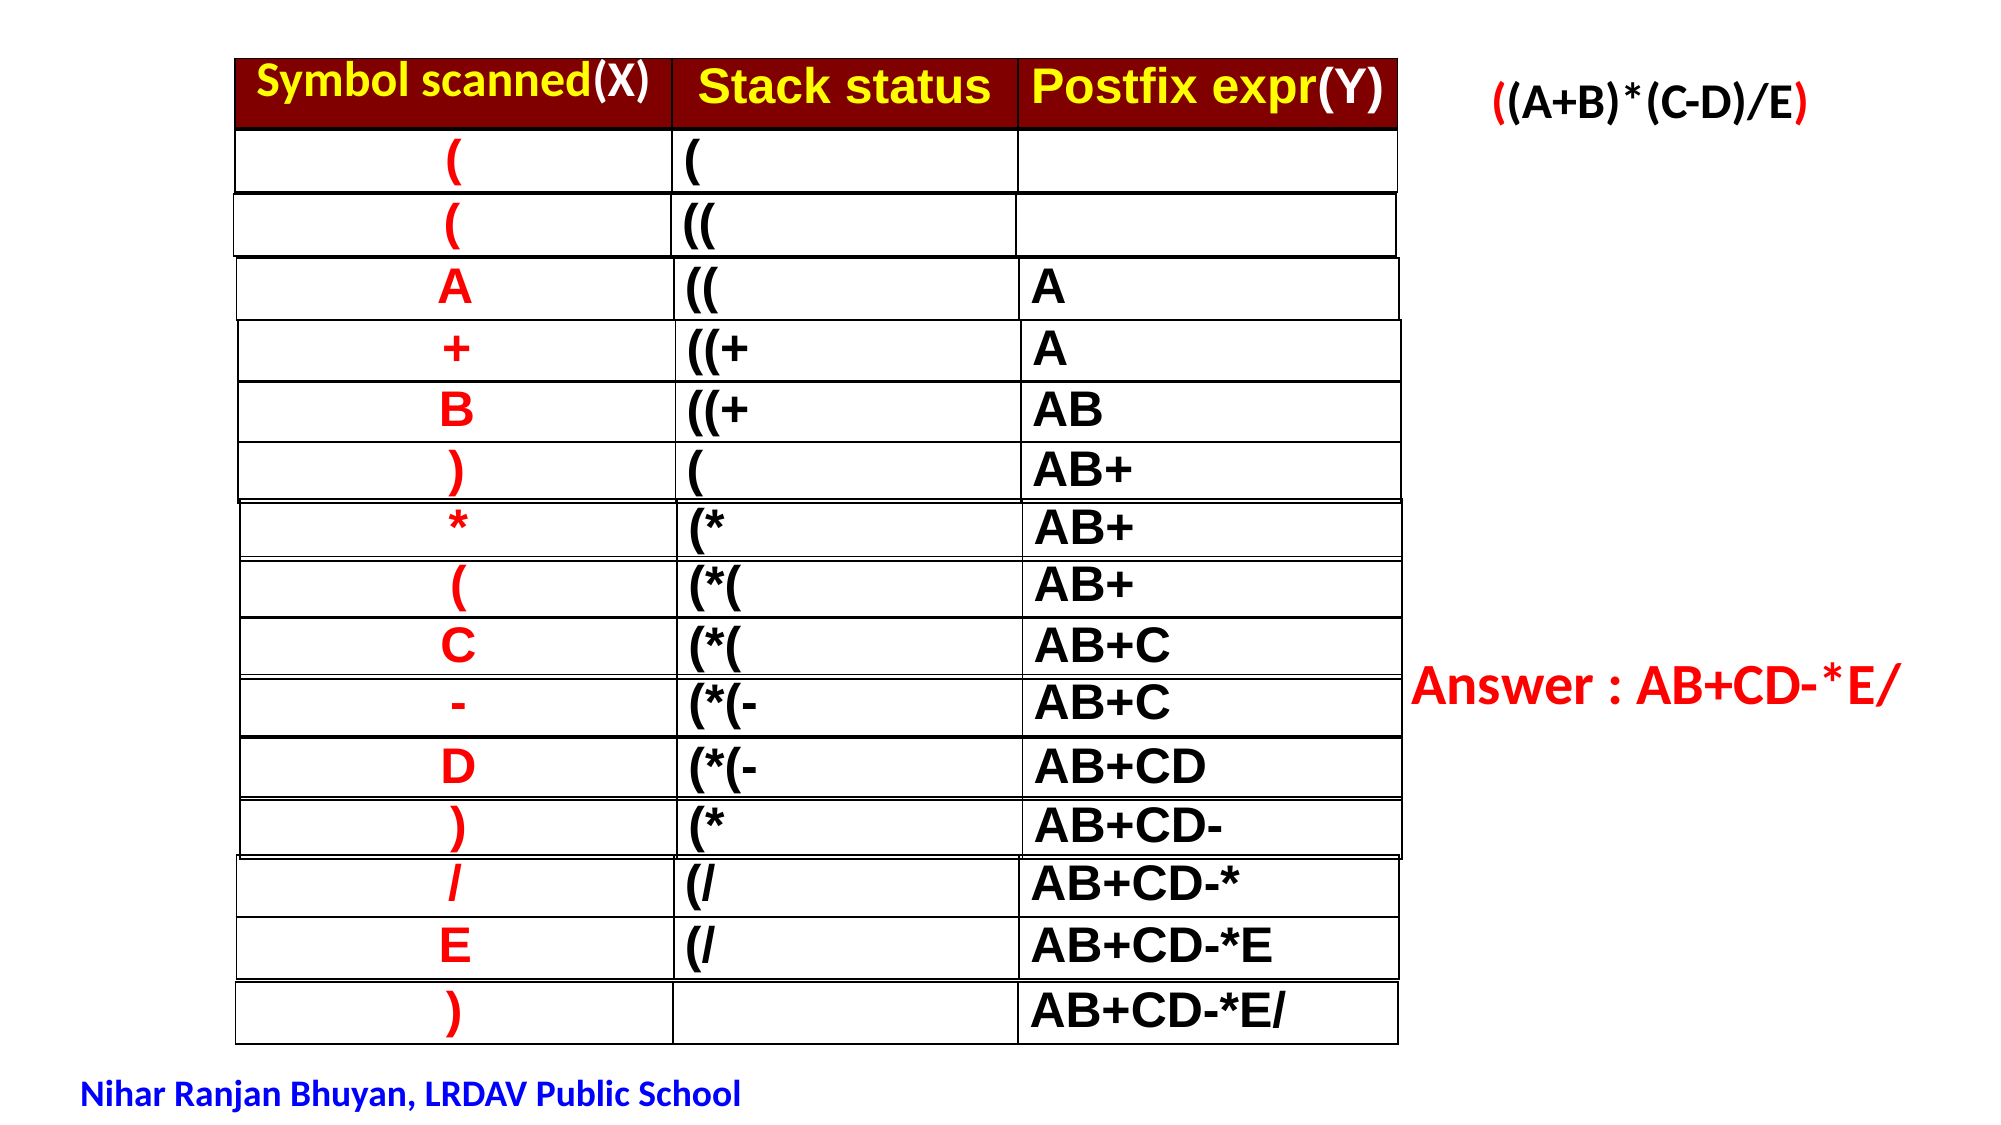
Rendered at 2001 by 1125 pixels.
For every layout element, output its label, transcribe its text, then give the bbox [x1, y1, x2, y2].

table_header [674, 983, 1017, 1043]
table_header B [239, 382, 675, 441]
table_header Stack status [673, 59, 1017, 127]
table_header ( [673, 131, 1017, 191]
table_header (*(- [678, 739, 1022, 796]
table_header (*( [678, 557, 1022, 616]
table_header / [237, 856, 673, 916]
table_header (* [678, 798, 1022, 854]
table_header A [1020, 259, 1398, 319]
table_header ((+ [676, 321, 1020, 380]
table_header D [241, 739, 676, 796]
table_header AB+C [1023, 675, 1401, 735]
table_header [1019, 131, 1397, 191]
table_header AB [1022, 382, 1400, 441]
table_header Symbol scanned(X) [236, 59, 671, 127]
table_header AB+ [1023, 557, 1401, 616]
table_header - [241, 675, 676, 735]
table_header AB+CD-*E [1020, 918, 1398, 978]
table_header Postfix expr(Y) [1019, 59, 1397, 127]
text_box Answer : AB+CD-*E/ [1403, 638, 1927, 724]
table_header (*(- [678, 675, 1022, 735]
table_header (*( [678, 618, 1022, 674]
table_header C [241, 618, 676, 674]
table_header * [241, 500, 676, 556]
text_box Nihar Ranjan Bhuyan, LRDAV Public School [65, 1061, 781, 1122]
table_header A [1022, 321, 1400, 380]
table_header (* [678, 500, 1022, 556]
table_header ) [236, 983, 672, 1043]
table_header AB+CD [1023, 739, 1401, 796]
table_header ) [241, 798, 676, 854]
table_header ( [236, 131, 671, 191]
table_header ((+ [676, 382, 1020, 441]
table_header (/ [675, 918, 1018, 978]
table_header [1017, 195, 1395, 255]
table_header (( [672, 195, 1015, 255]
table_header AB+CD-*E/ [1019, 983, 1397, 1043]
table_header E [237, 918, 673, 978]
table_header AB+ [1022, 442, 1400, 498]
table_header ( [241, 557, 676, 616]
text_box ((A+B)*(C-D)/E) [1423, 61, 1877, 137]
table_header + [239, 321, 675, 380]
table_header AB+C [1023, 618, 1401, 674]
table_header AB+CD- [1023, 798, 1401, 858]
table_header (( [675, 259, 1018, 319]
table_header A [237, 259, 673, 319]
table_header ) [239, 442, 675, 498]
table_header (/ [675, 856, 1018, 916]
table_header ( [676, 442, 1020, 498]
table_header ( [234, 195, 670, 255]
table_header AB+ [1023, 500, 1401, 556]
table_header AB+CD-* [1020, 856, 1398, 916]
